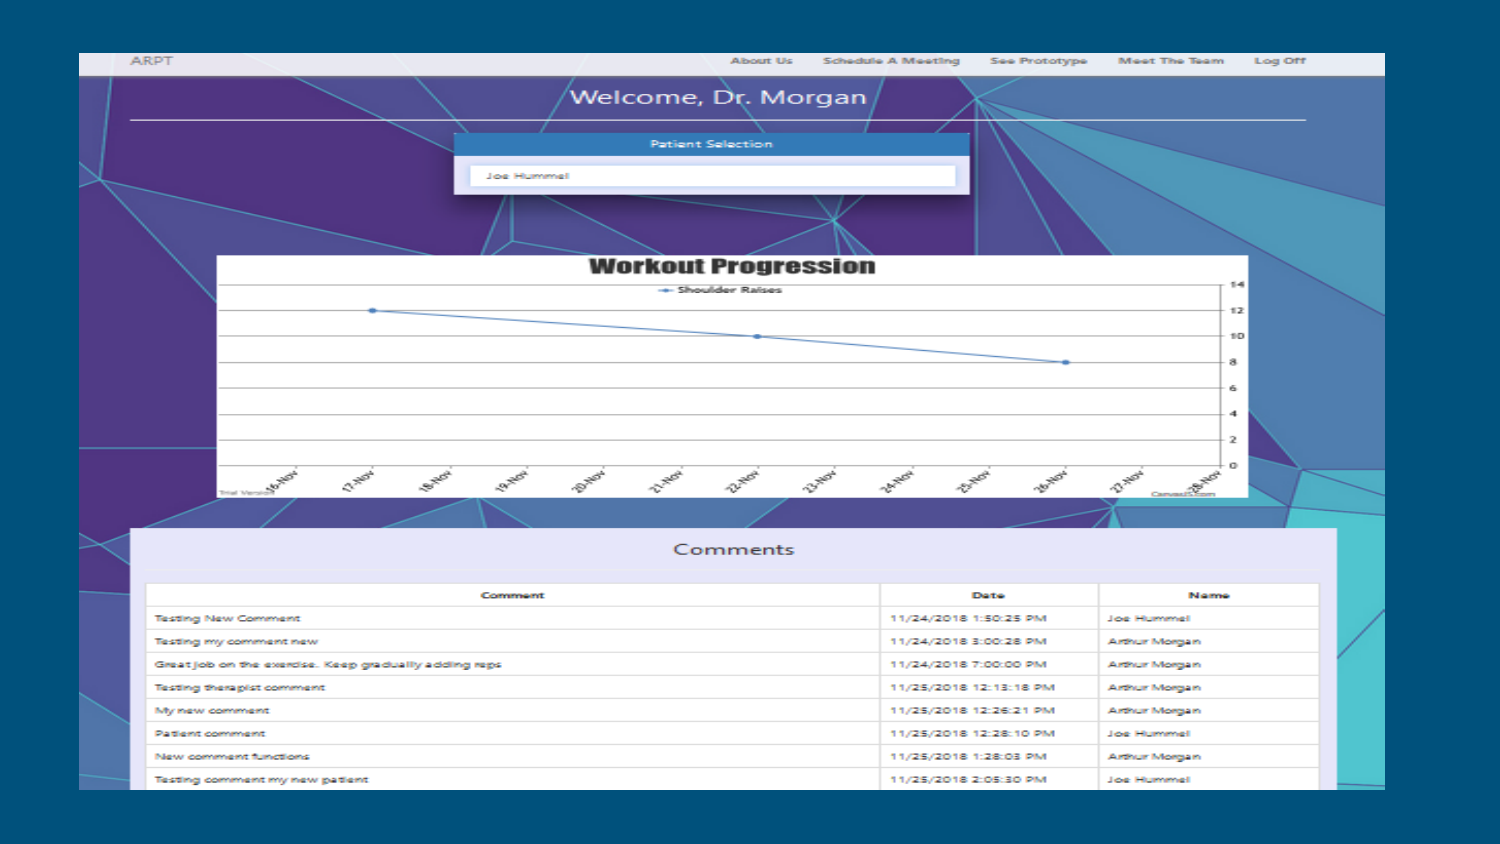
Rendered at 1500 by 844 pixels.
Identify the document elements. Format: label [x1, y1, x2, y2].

picture [80, 54, 1384, 789]
